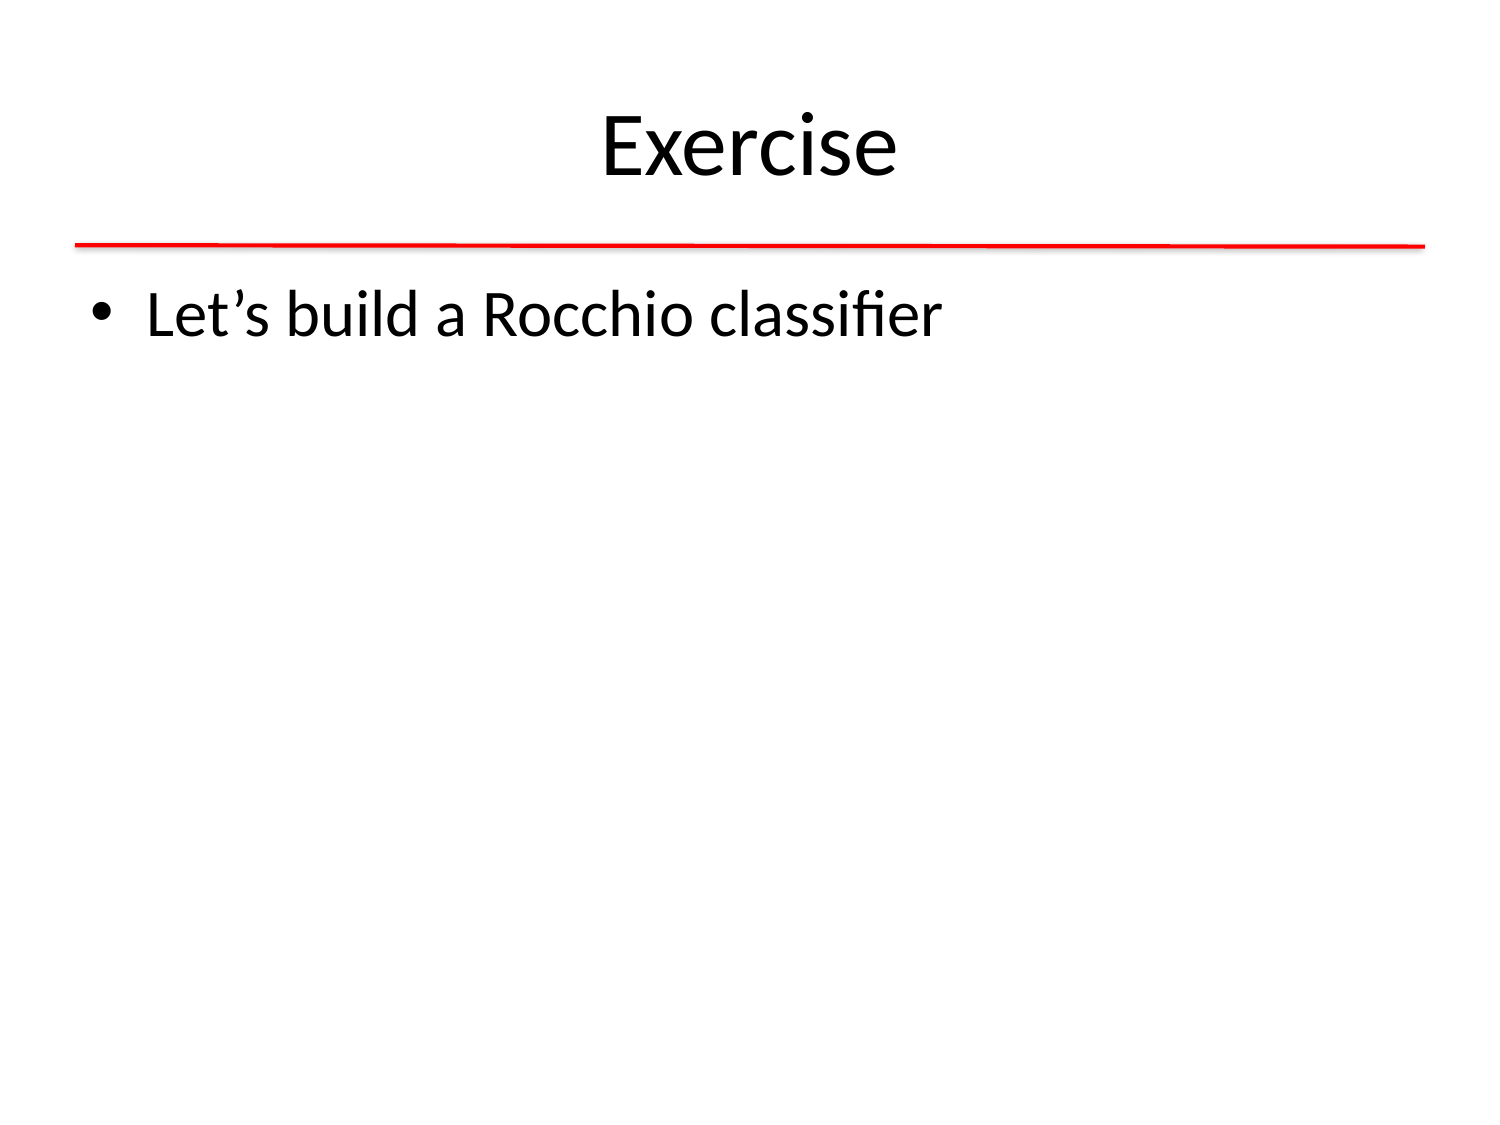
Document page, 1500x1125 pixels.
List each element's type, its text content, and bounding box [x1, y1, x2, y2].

list Let’s build a Rocchio classifier [75, 262, 1425, 1005]
title Exercise [75, 45, 1425, 233]
